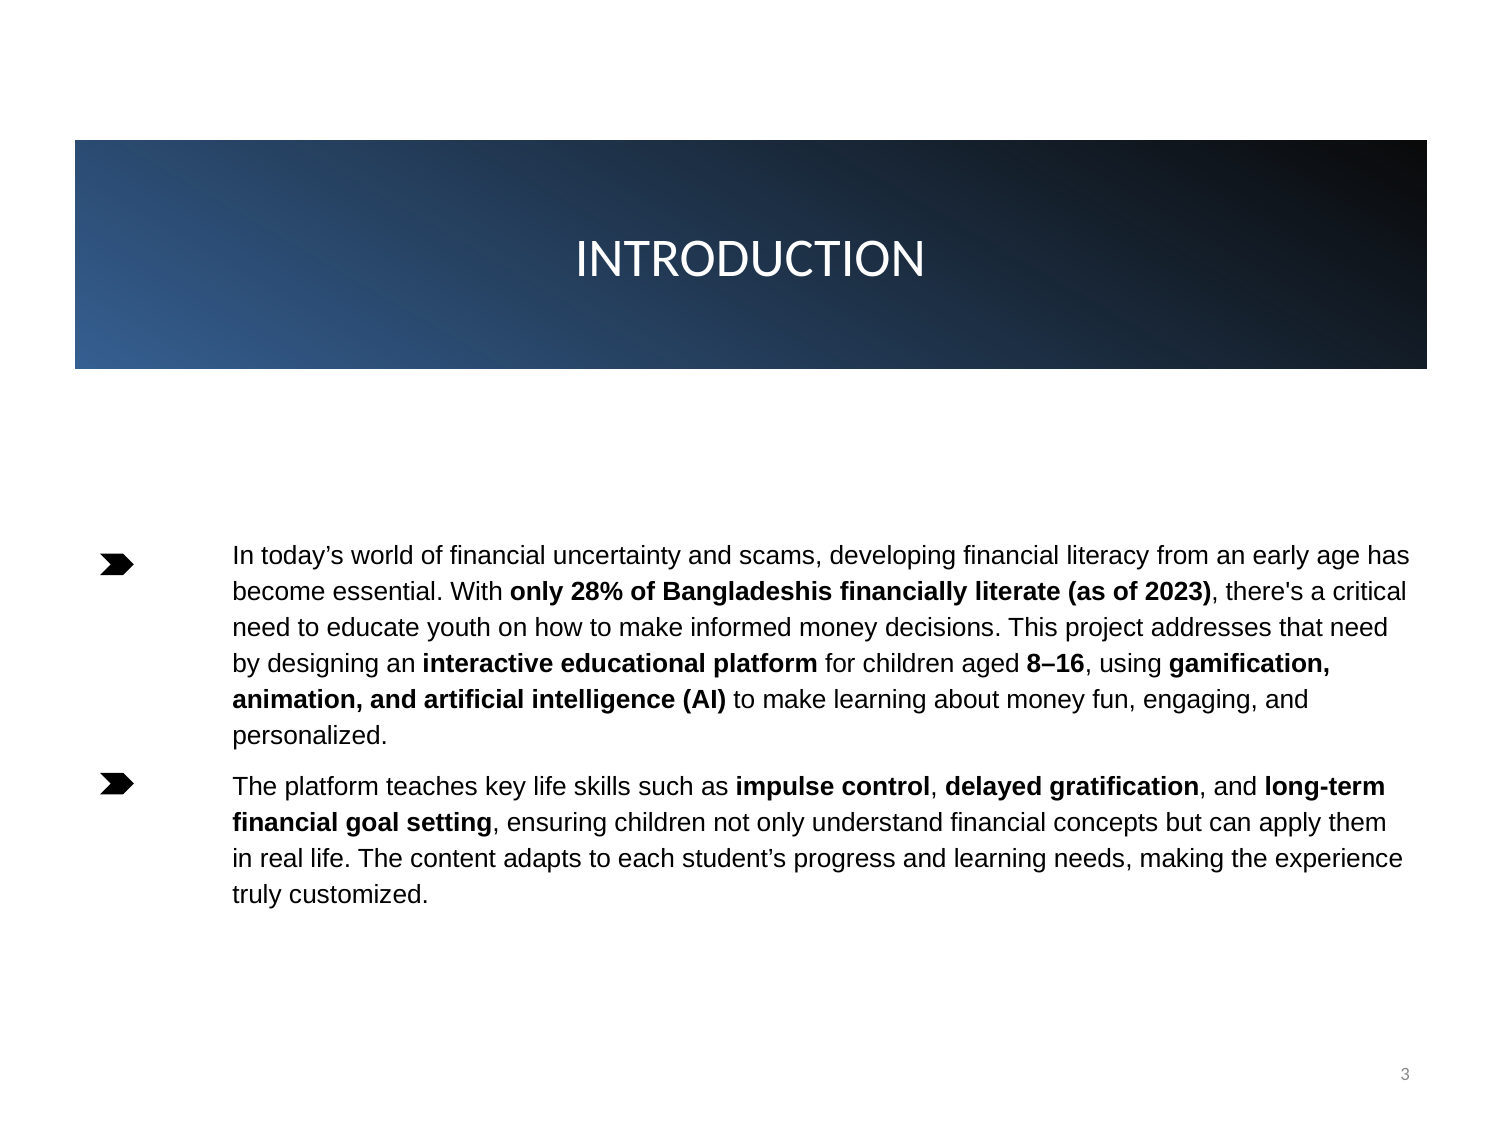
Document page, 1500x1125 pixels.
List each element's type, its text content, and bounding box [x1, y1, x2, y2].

text_box [100, 553, 134, 576]
text_box The platform teaches key life skills such as impulse control, delayed gratification, and long-term financial goal setting, ensuring children not only understand financial concepts but can apply them in real life. The content adapts to each student’s progress and learning needs, making the experience truly customized. [216, 748, 1426, 913]
title INTRODUCTION [302, 157, 1199, 352]
text_box In today’s world of financial uncertainty and scams, developing financial literacy from an early age has become essential. With only 28% of Bangladeshis financially literate (as of 2023), there's a critical need to educate youth on how to make informed money decisions. This project addresses that need by designing an interactive educational platform for children aged 8–16, using gamification, animation, and artificial intelligence (AI) to make learning about money fun, engaging, and personalized. [216, 518, 1426, 748]
text_box [100, 772, 134, 795]
text_box [75, 140, 1426, 369]
slide_number ‹#› [1074, 1042, 1425, 1103]
